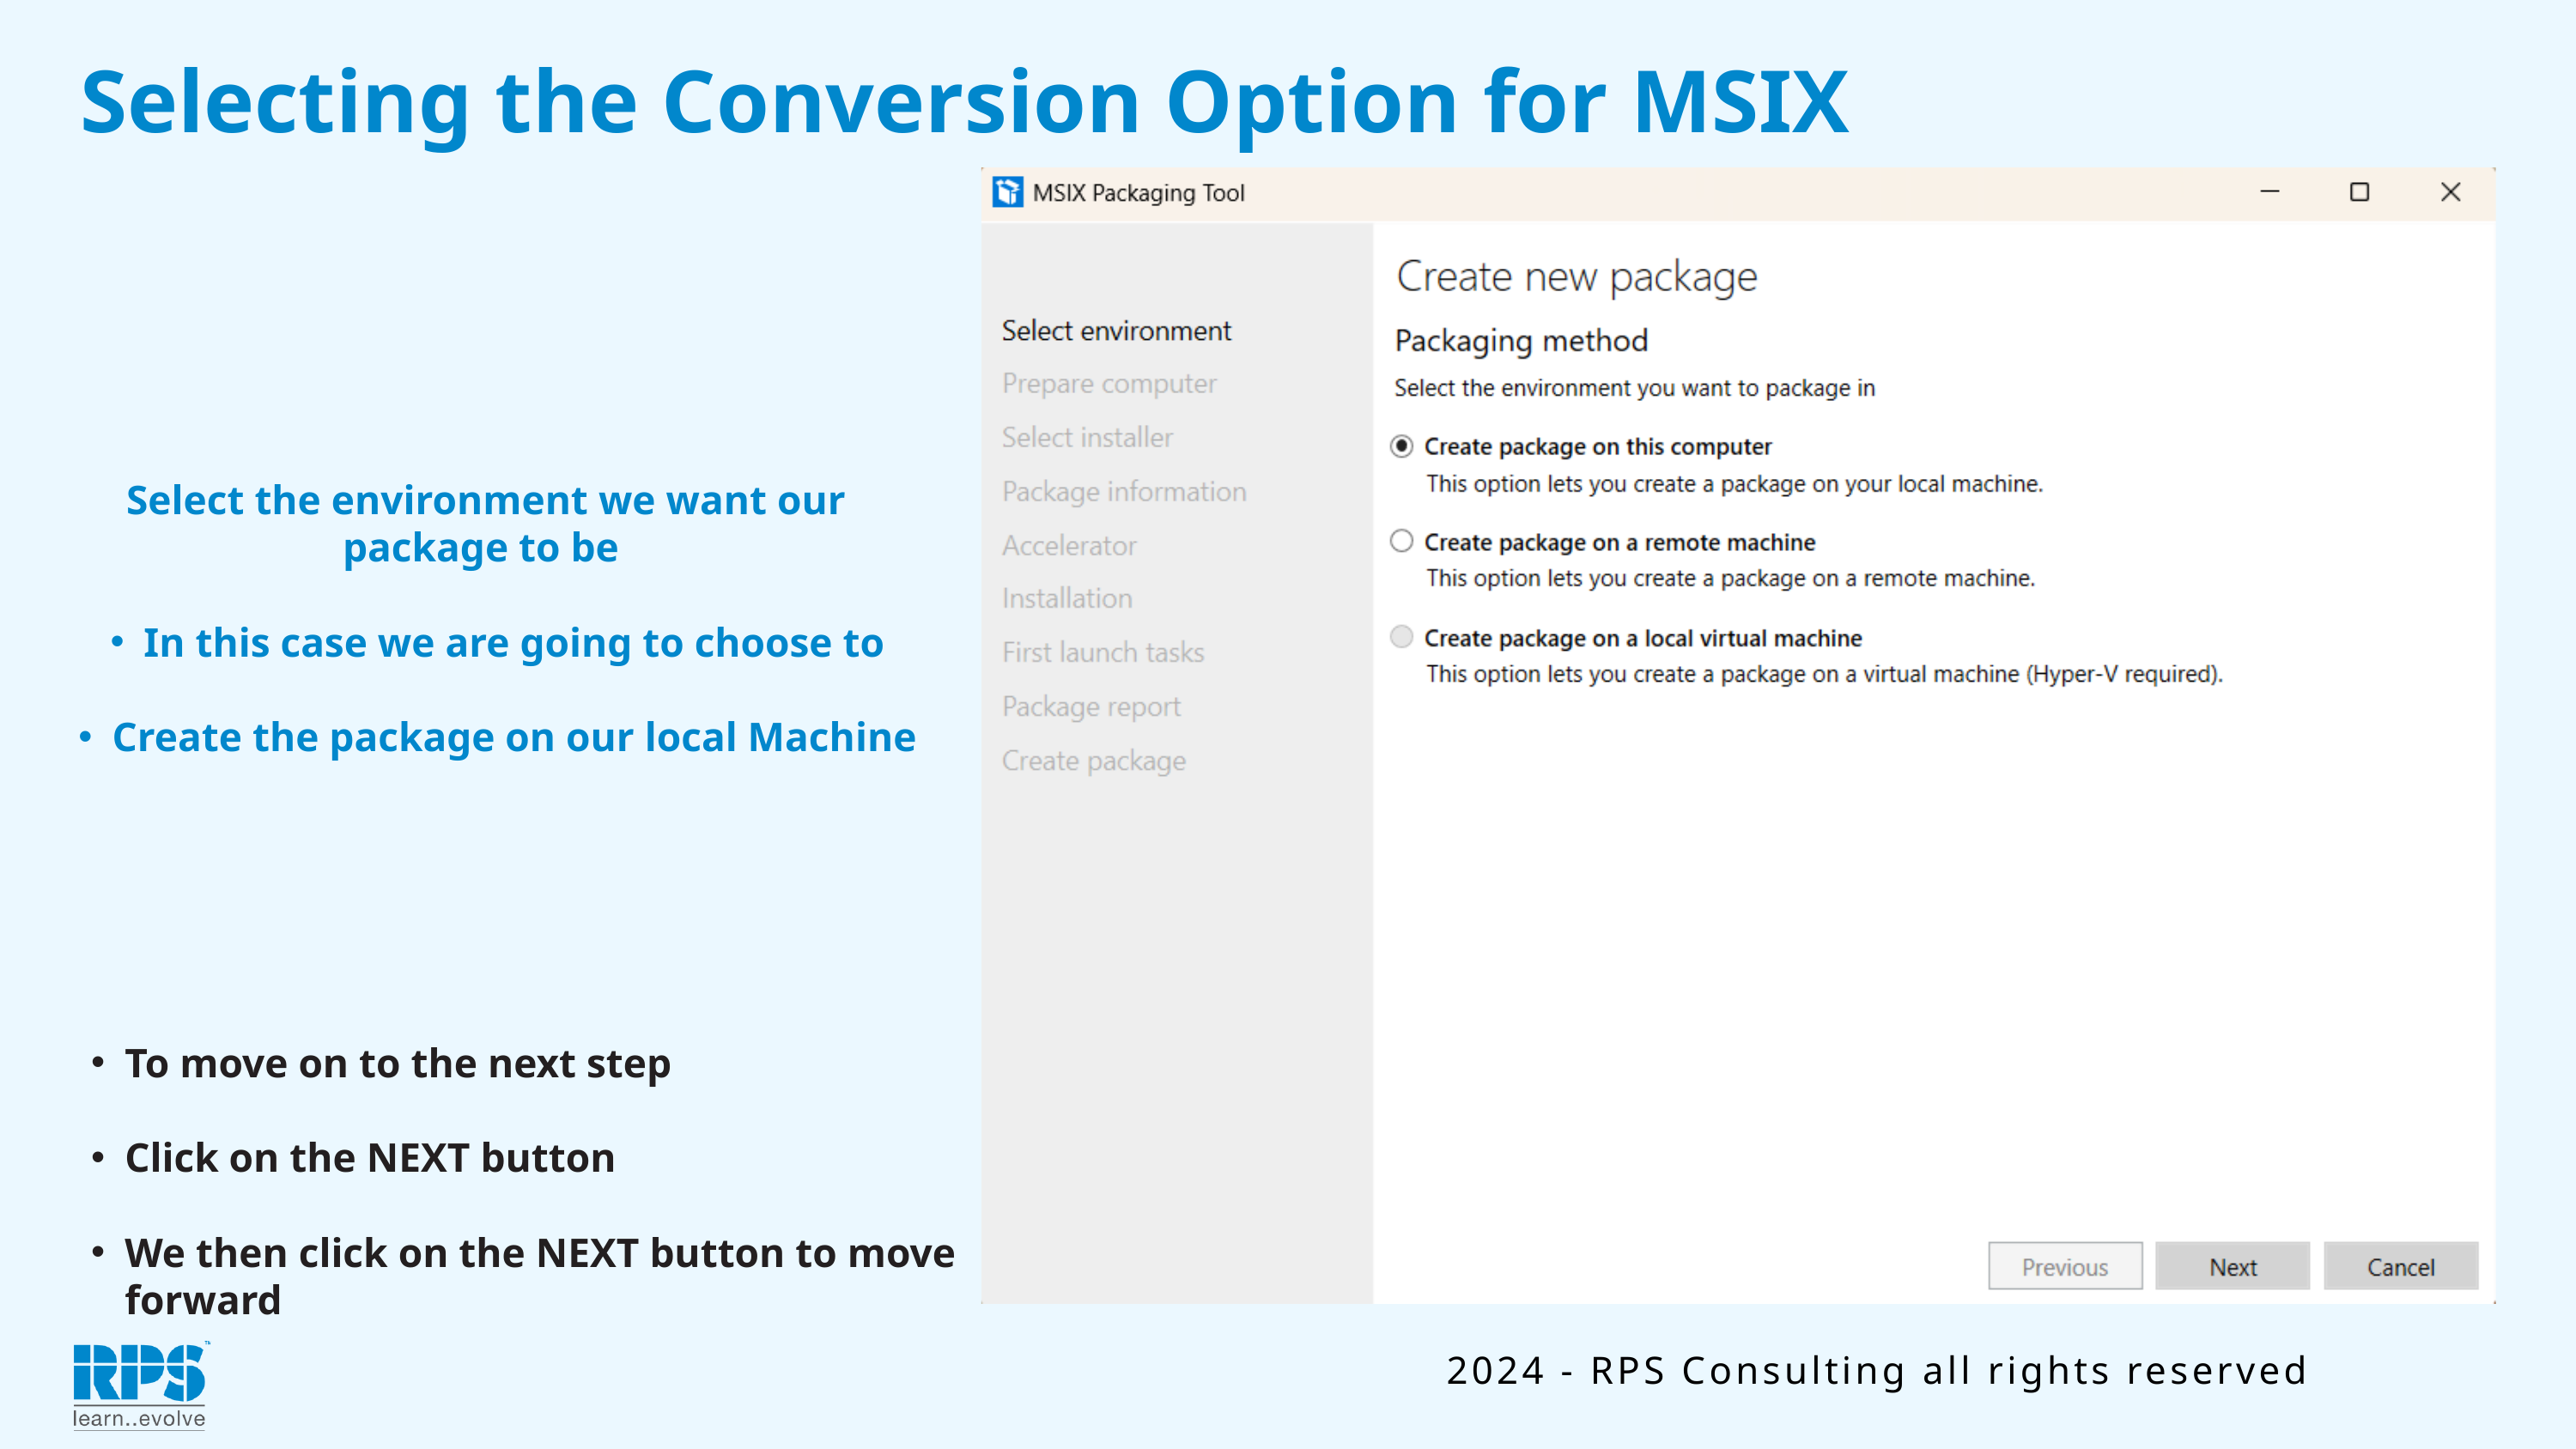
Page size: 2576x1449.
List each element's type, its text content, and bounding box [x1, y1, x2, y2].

text_box [981, 167, 2496, 1304]
text_box Selecting the Conversion Option for MSIX [58, 46, 2192, 150]
text_box To move on to the next step Click on the NEXT button We then click on the NEXT button to move forward [58, 1038, 1064, 1370]
text_box 2024 - RPS Consulting all rights reserved [986, 1338, 2309, 1392]
text_box Select the environment we want our package to be In this case we are going to choose to Create the package on our local Machine [39, 475, 933, 760]
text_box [73, 1341, 211, 1431]
